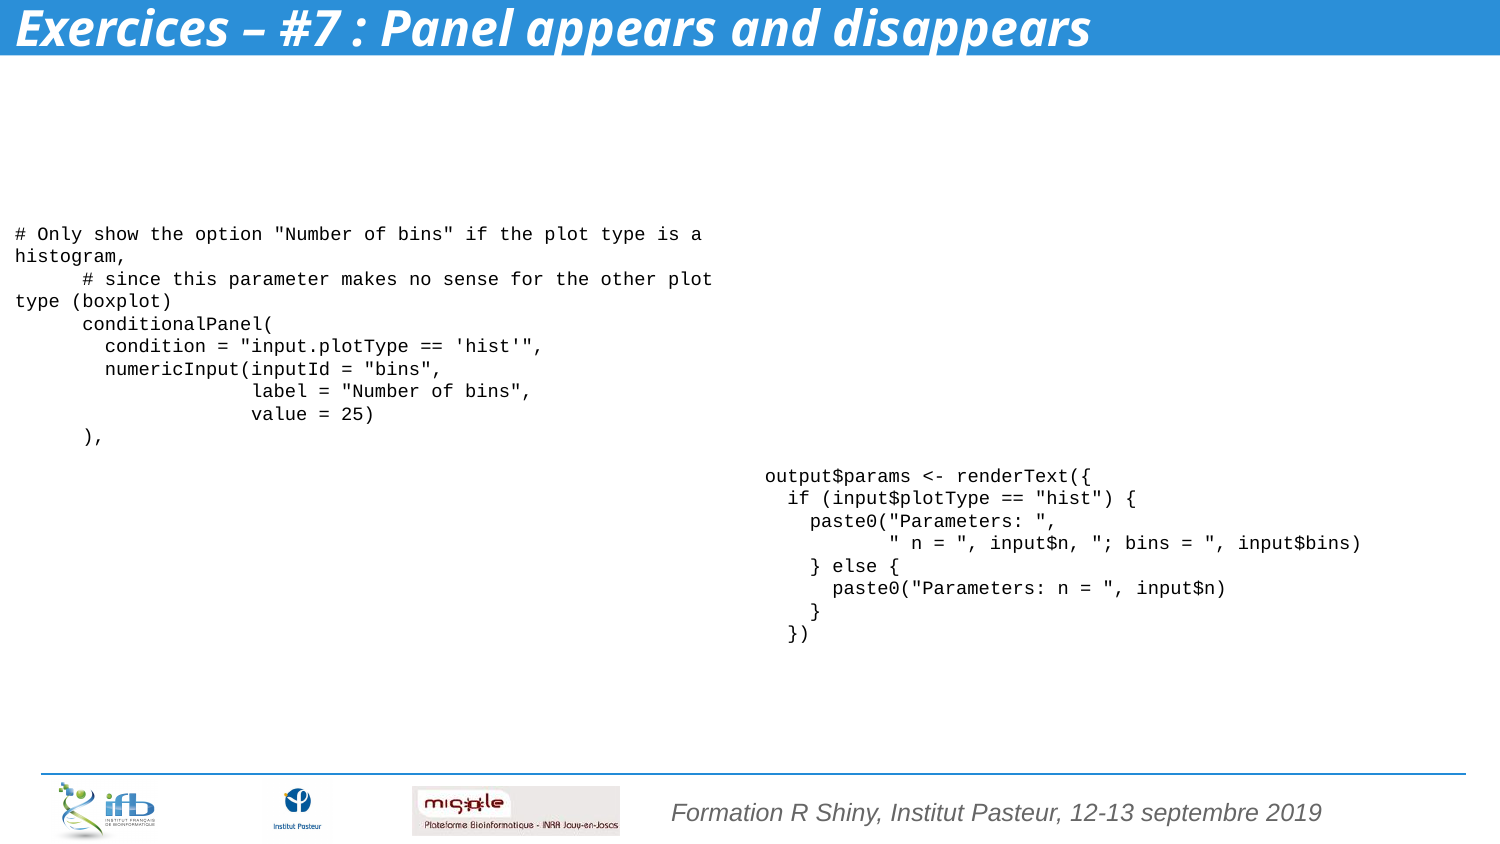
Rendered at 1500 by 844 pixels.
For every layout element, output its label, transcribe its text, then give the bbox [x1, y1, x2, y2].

picture [262, 778, 333, 844]
text_box # Only show the option "Number of bins" if the plot type is a histogram, # since this parameter makes no sense for the other plot type (boxplot) conditionalPanel( condition = "input.plotType == 'hist'", numericInput(inputId = "bins", label = "Number of bins", value = 25) ), [0, 214, 750, 454]
picture [51, 779, 158, 843]
title Exercices – #7 : Panel appears and disappears [0, 0, 1500, 56]
picture [412, 786, 620, 836]
text_box output$params <- renderText({ if (input$plotType == "hist") { paste0("Parameters: ", " n = ", input$n, "; bins = ", input$bins) } else { paste0("Parameters: n = ", input$n) } }) [749, 456, 1500, 652]
